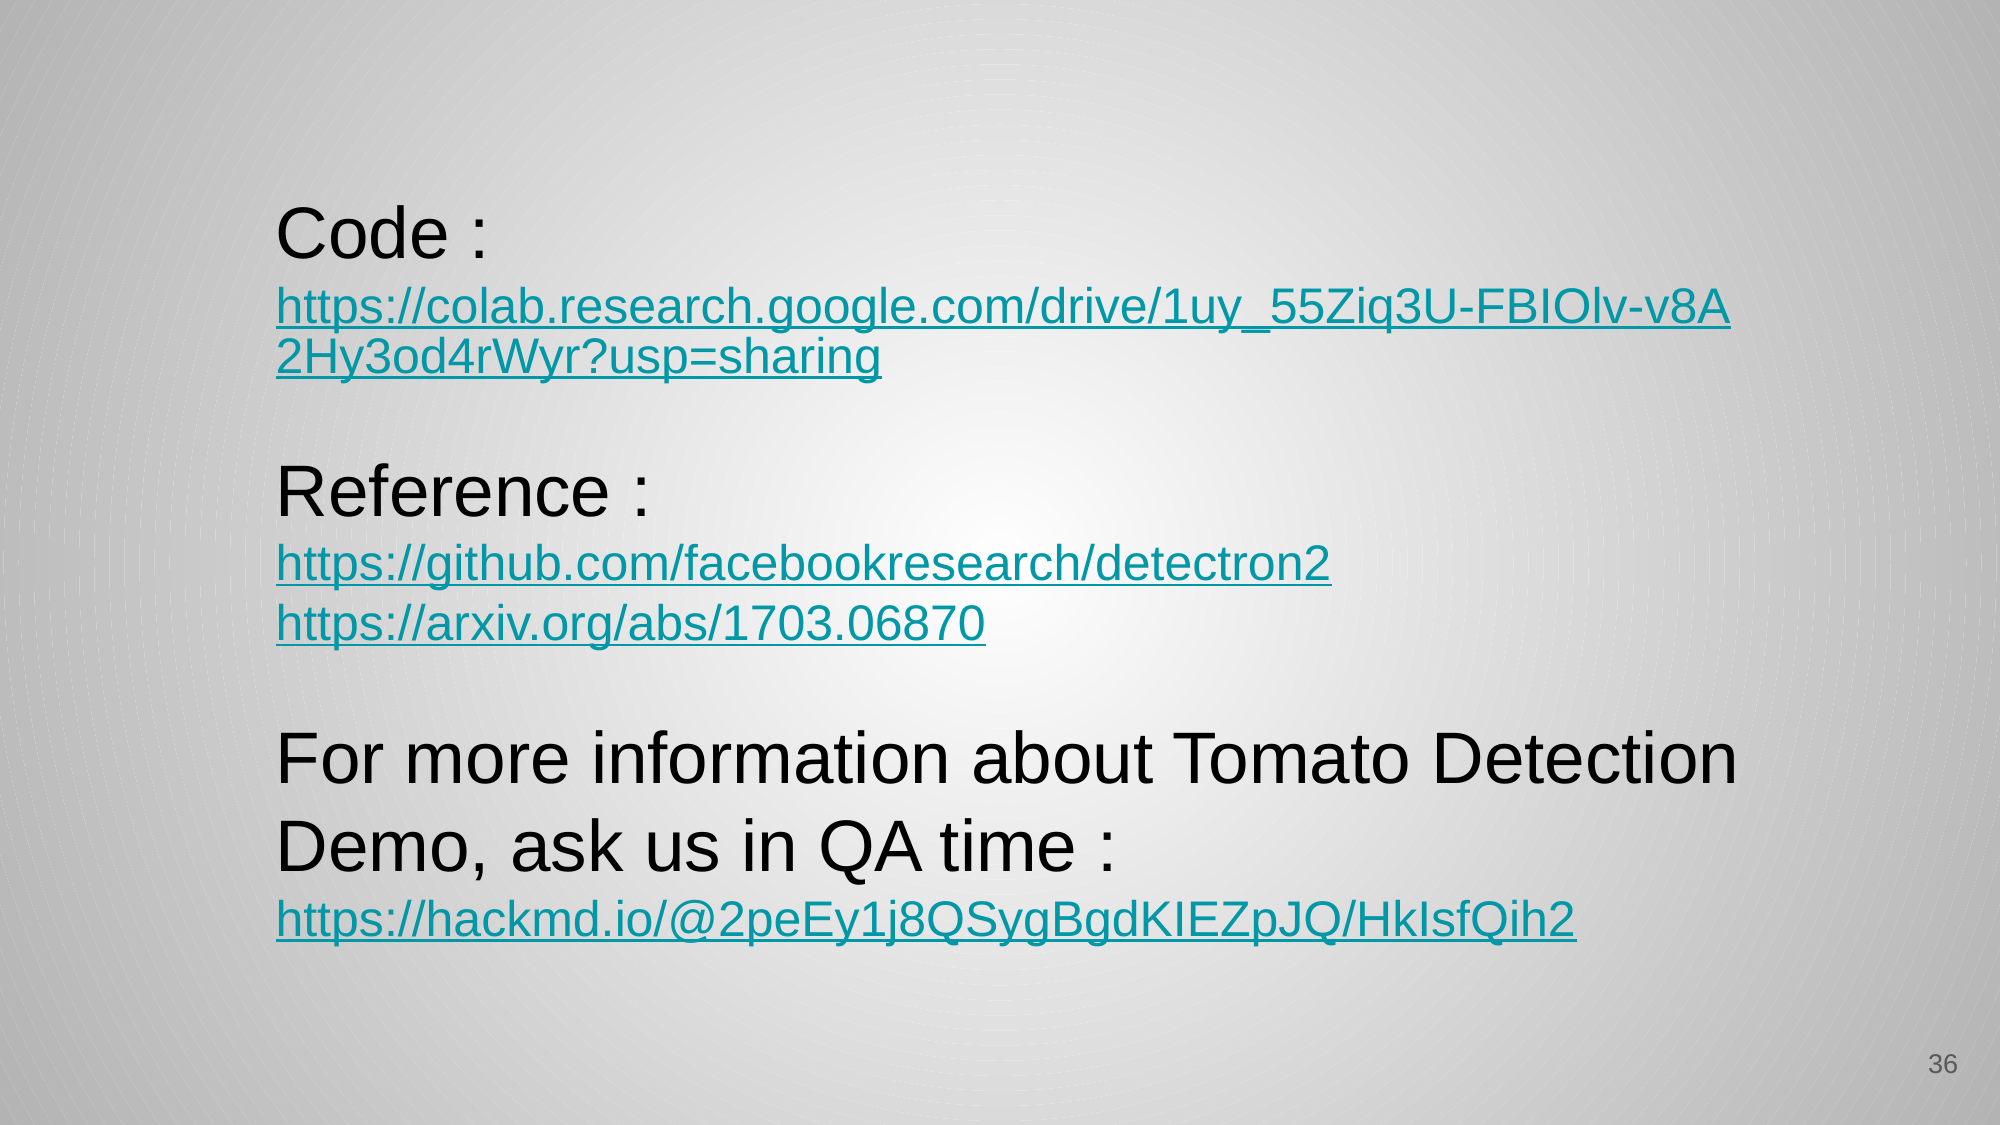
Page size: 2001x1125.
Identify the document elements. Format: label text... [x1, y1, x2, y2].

slide_number ‹#› [1853, 1019, 1974, 1106]
text_box Code : https://colab.research.google.com/drive/1uy_55Ziq3U-FBIOlv-v8A2Hy3od4rWyr?usp=sharing Reference : https://github.com/facebookresearch/detectron2 https://arxiv.org/abs/1703.06870 For more information about Tomato Detection Demo, ask us in QA time : https://hackmd.io/@2peEy1j8QSygBgdKIEZpJQ/HkIsfQih2 [260, 170, 1770, 911]
